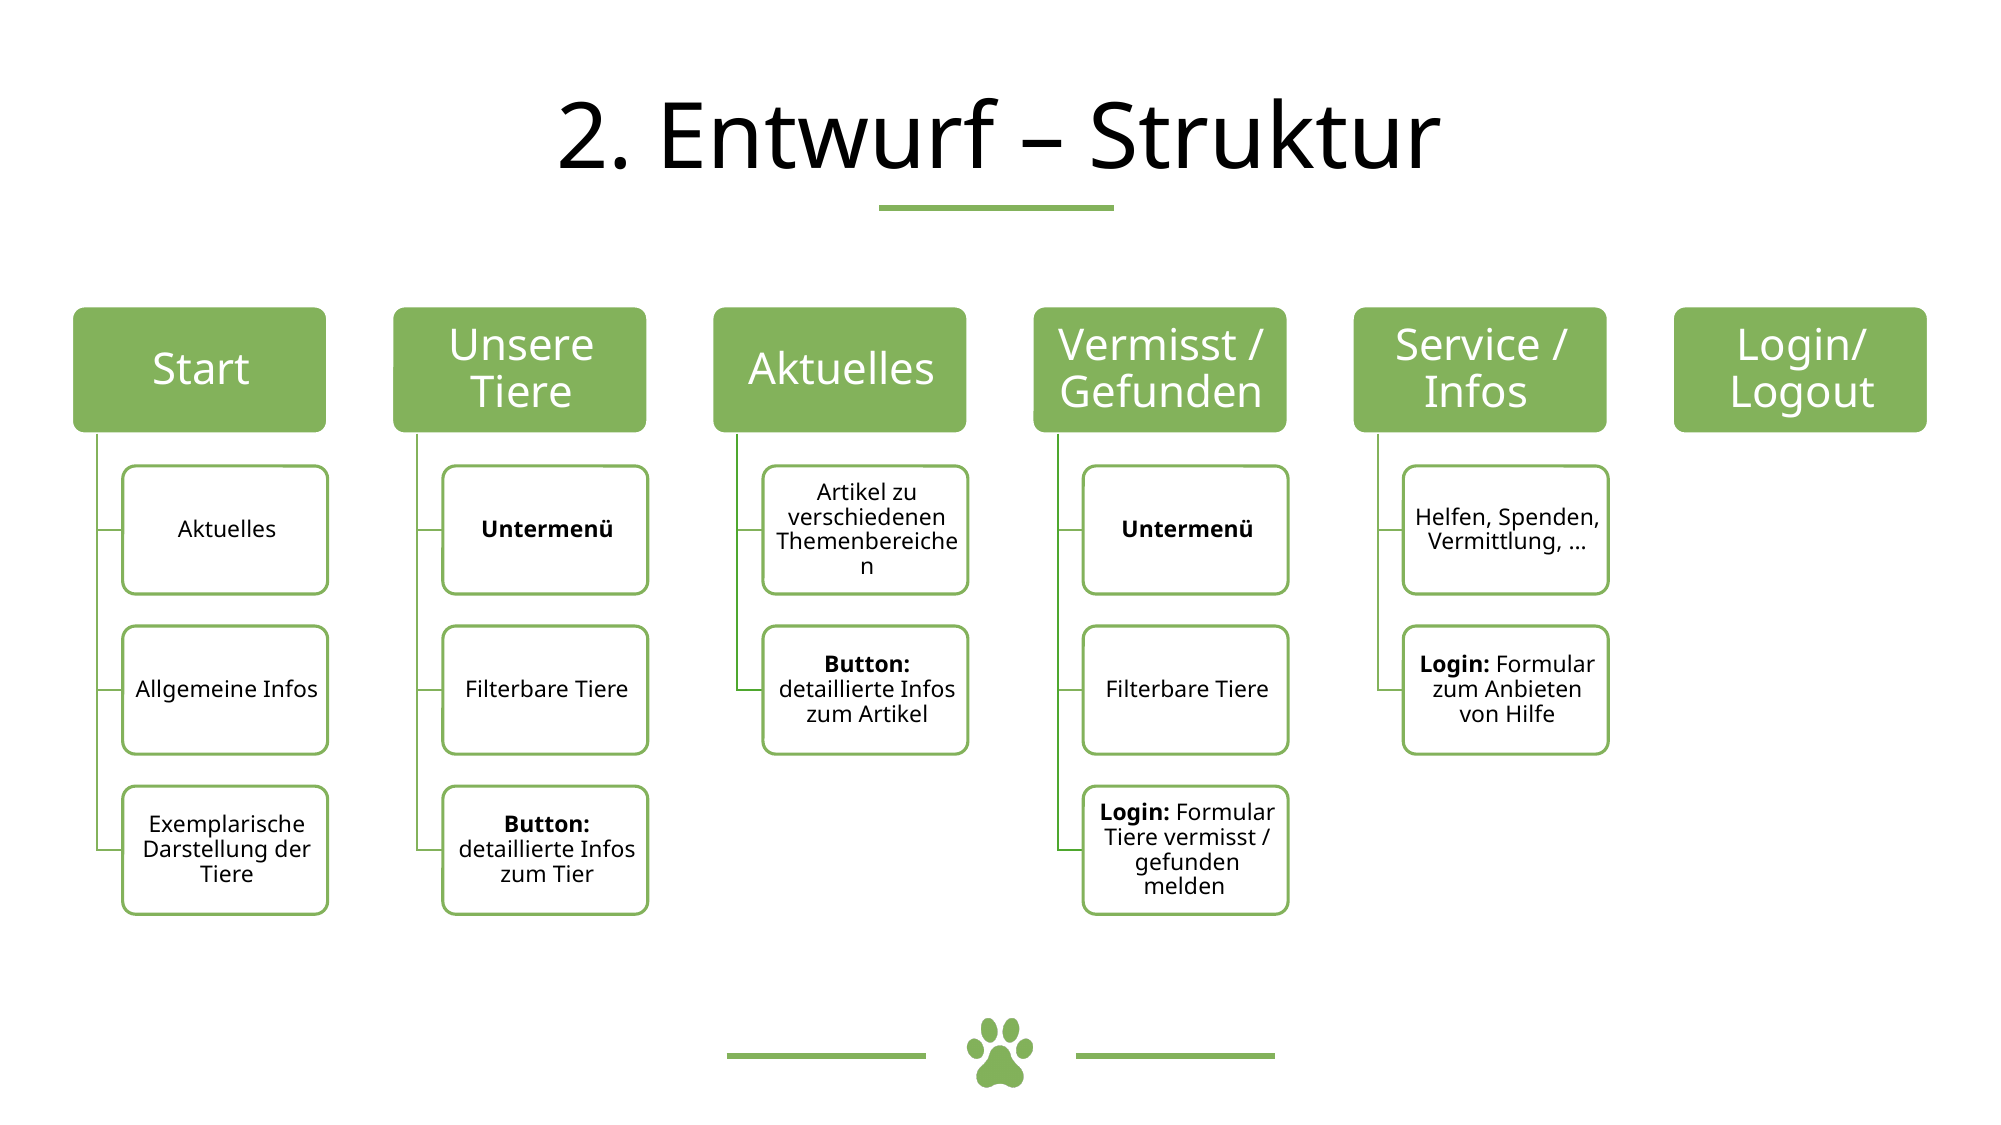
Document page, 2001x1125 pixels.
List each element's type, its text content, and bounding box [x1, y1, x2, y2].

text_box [69, 233, 1931, 987]
title 2. Entwurf – Struktur [50, 27, 1950, 250]
picture [958, 1002, 1035, 1096]
